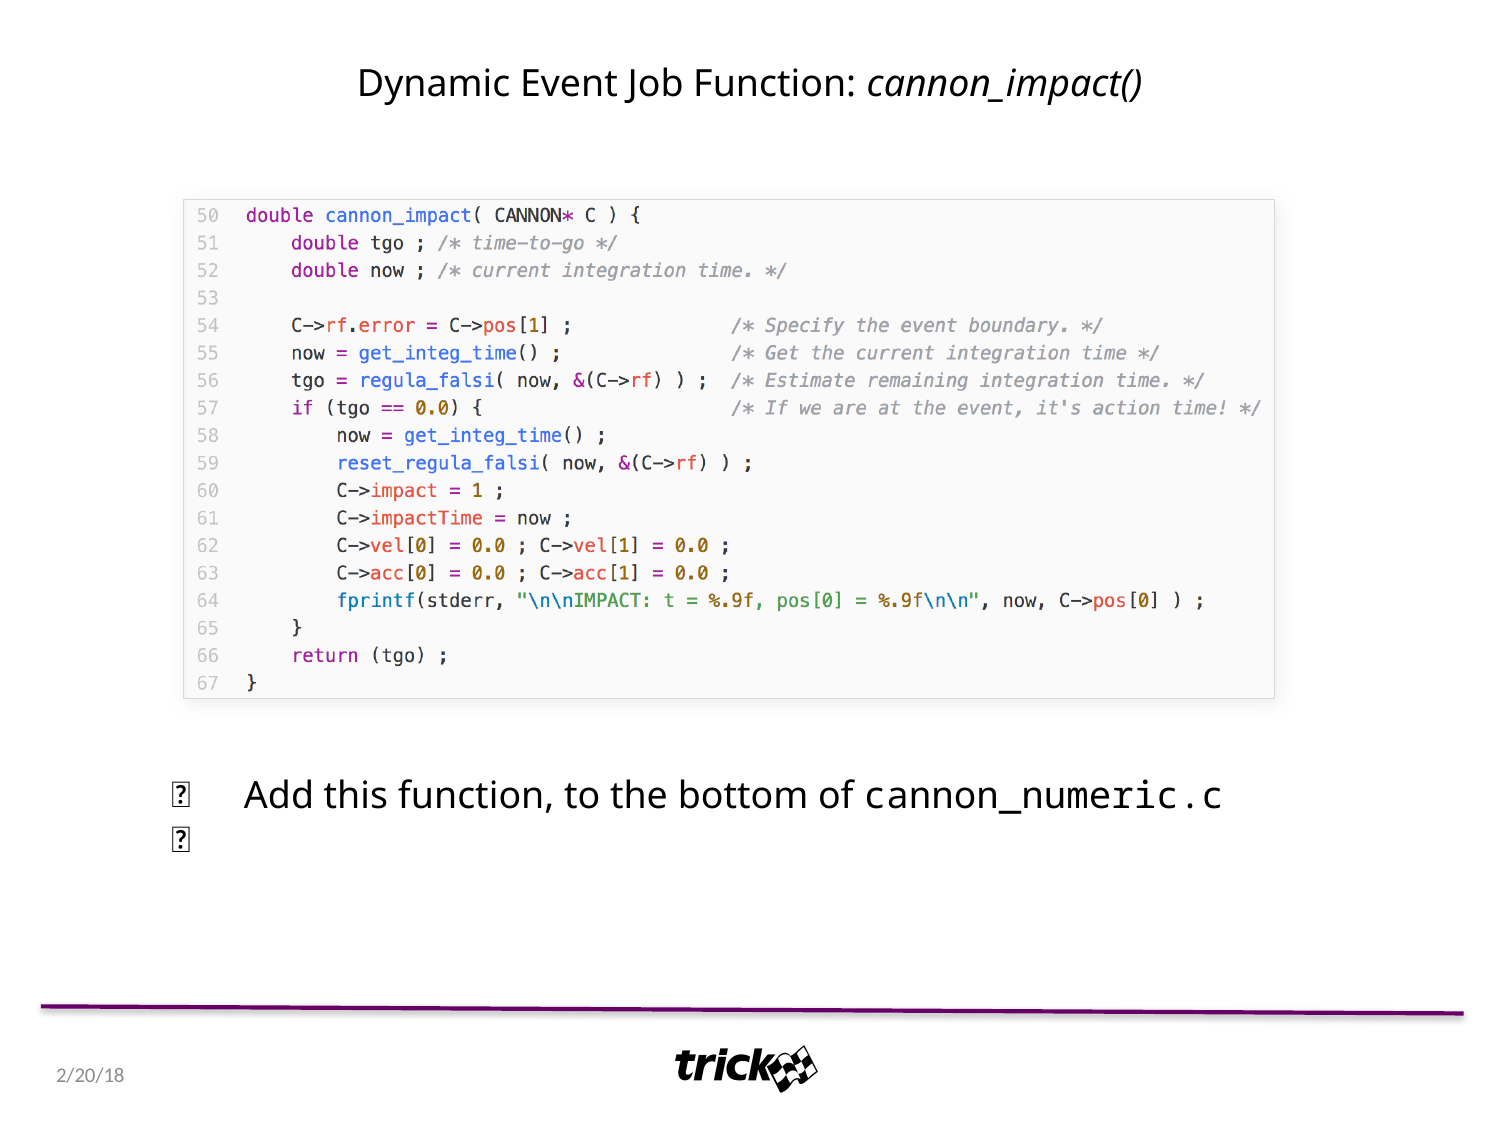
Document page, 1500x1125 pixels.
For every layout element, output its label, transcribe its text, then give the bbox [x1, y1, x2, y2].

text_box 👉 [156, 762, 226, 868]
picture [183, 198, 1275, 699]
text_box Dynamic Event Job Function: cannon_impact() [0, 51, 1500, 112]
text_box Add this function, to the bottom of cannon_numeric.c [229, 763, 1243, 824]
picture [675, 1045, 818, 1093]
